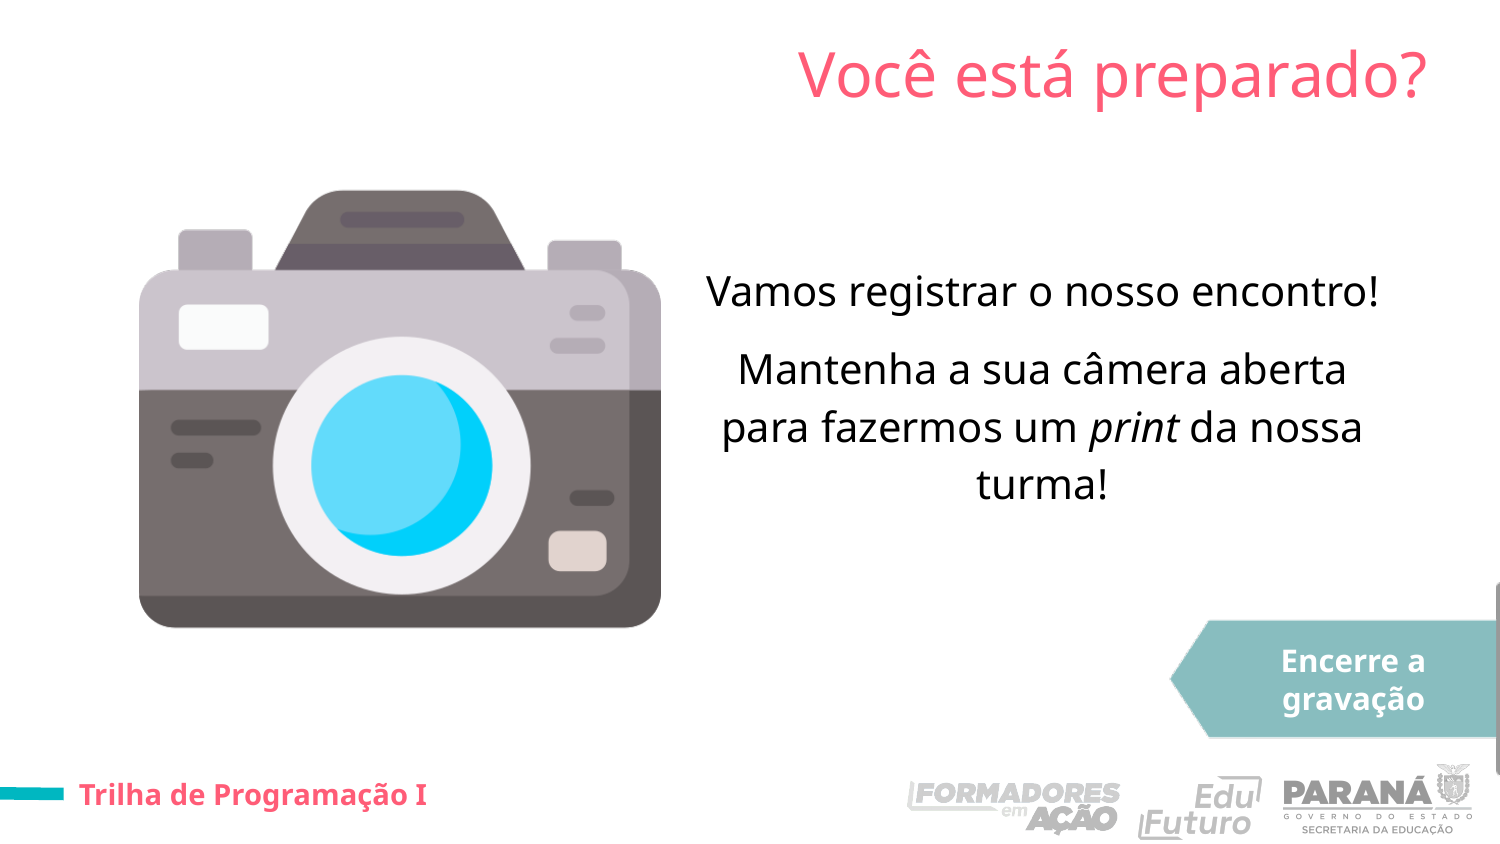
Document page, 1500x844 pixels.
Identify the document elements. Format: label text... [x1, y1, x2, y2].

text_box Vamos registrar o nosso encontro! Mantenha a sua câmera aberta para fazermos um print da nossa turma! [687, 241, 1398, 523]
text_box Você está preparado? [758, 14, 1443, 131]
picture [139, 148, 662, 670]
picture [1159, 575, 1500, 779]
